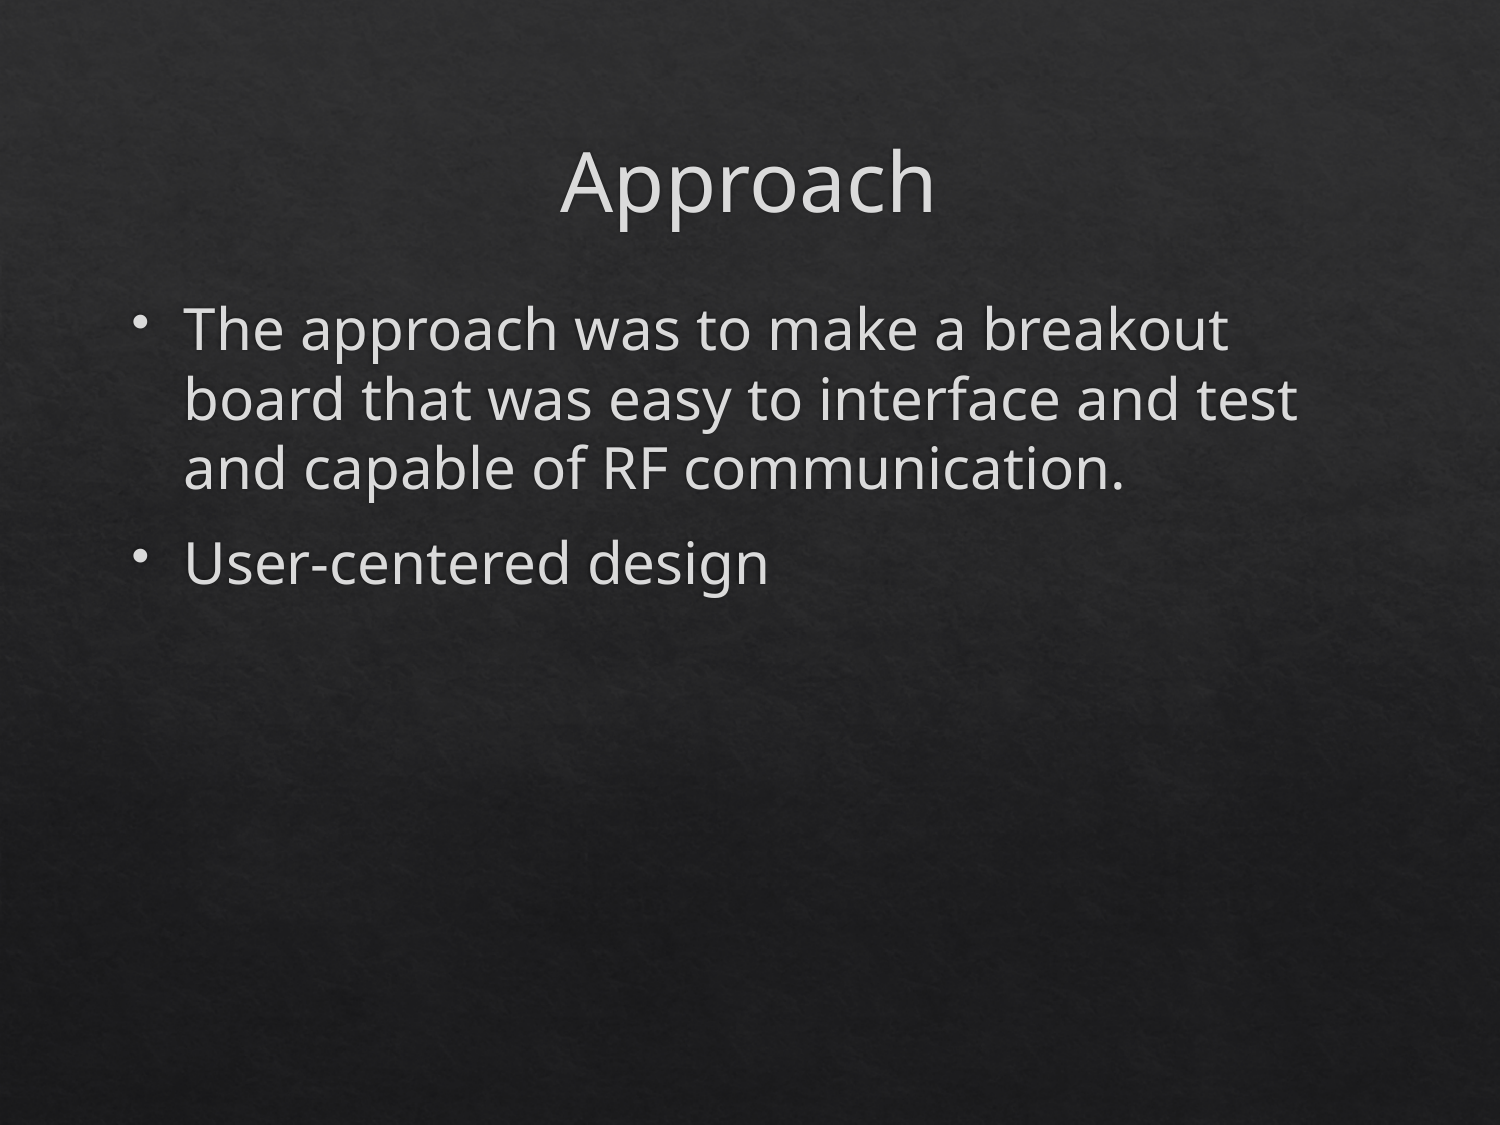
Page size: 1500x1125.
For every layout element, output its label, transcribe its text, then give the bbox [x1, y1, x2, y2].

title Approach [112, 99, 1387, 260]
list The approach was to make a breakout board that was easy to interface and test and capable of RF communication. User-centered design [112, 284, 1387, 950]
